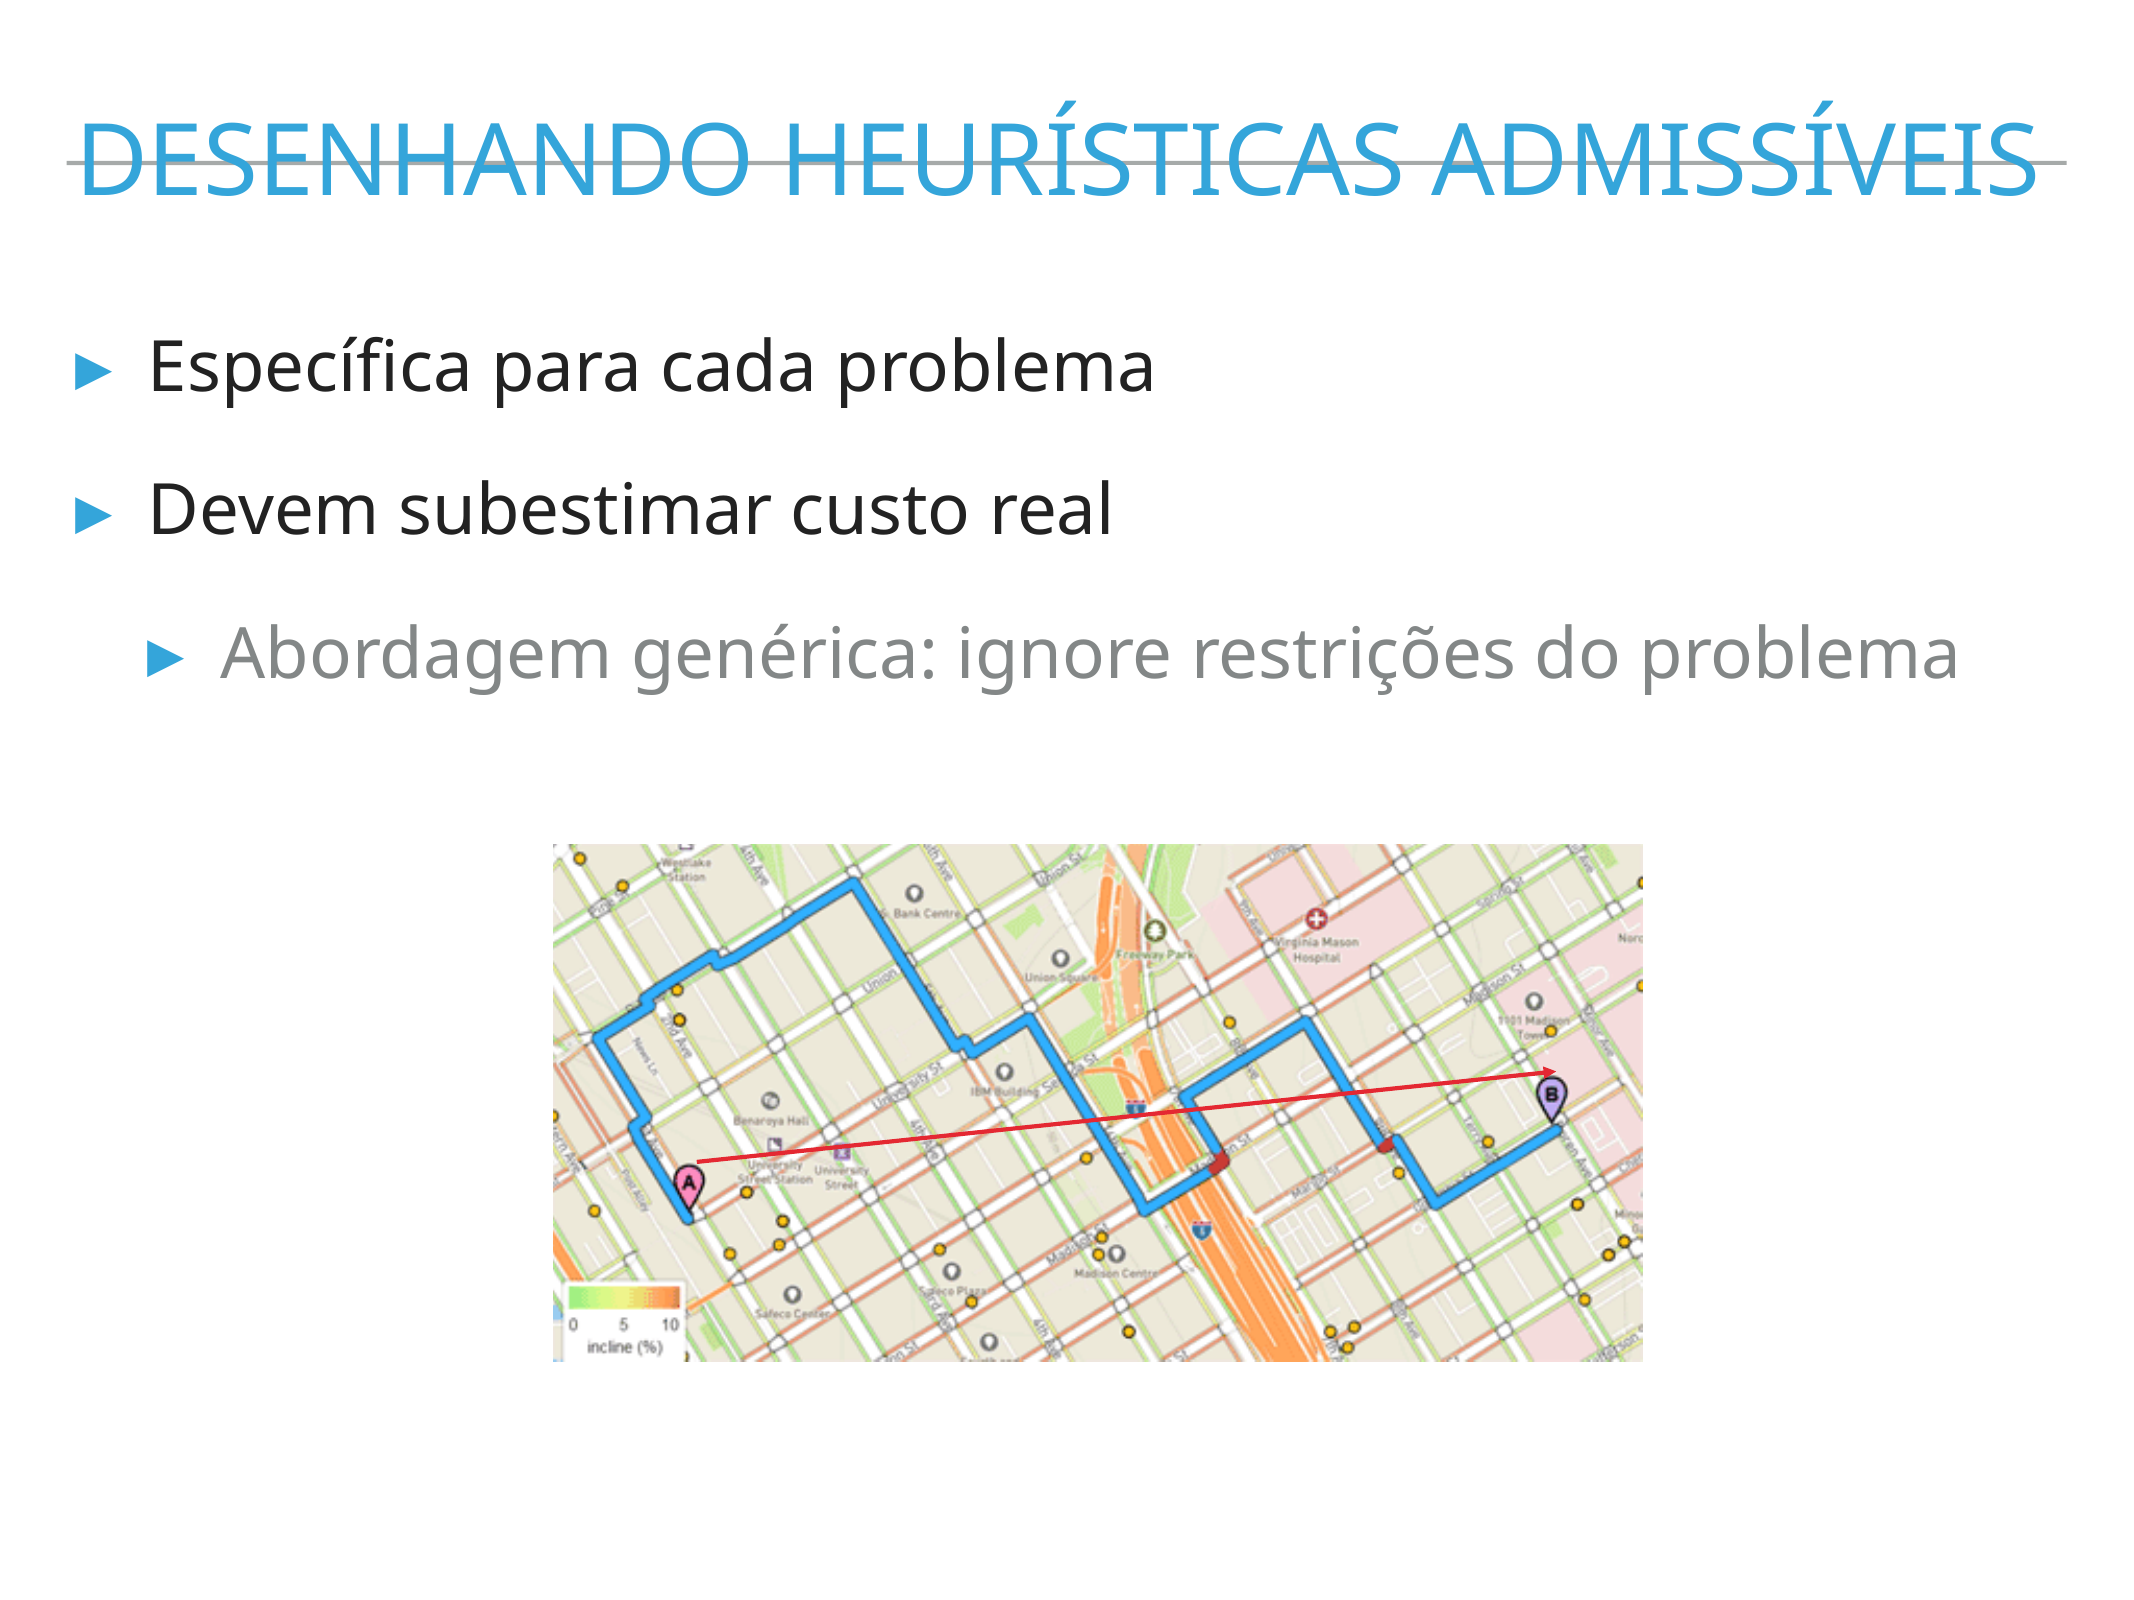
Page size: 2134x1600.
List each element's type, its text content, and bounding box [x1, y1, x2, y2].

text_box Específica para cada problema Devem subestimar custo real Abordagem genérica: ignore restrições do problema [66, 312, 2067, 1315]
picture [552, 844, 1643, 1362]
text_box desenhando heurísticas admissíveis [66, 110, 2067, 230]
